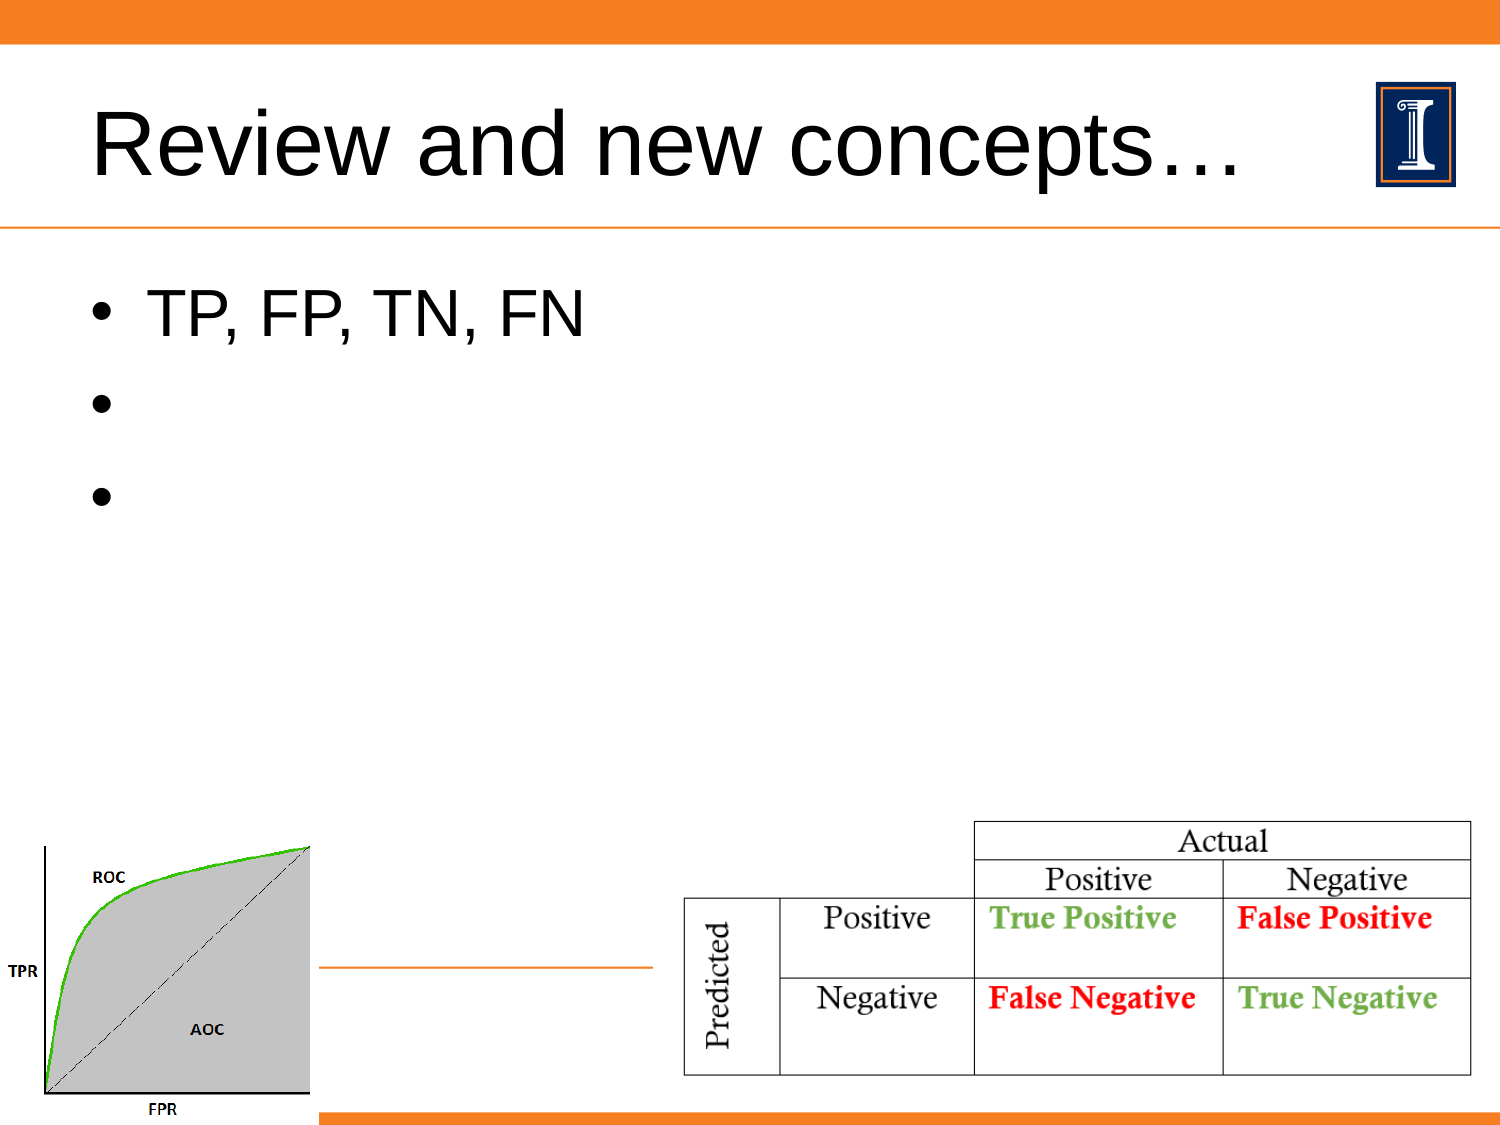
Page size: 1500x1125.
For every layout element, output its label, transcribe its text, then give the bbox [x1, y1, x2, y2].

picture [0, 0, 1500, 1125]
title Review and new concepts… [75, 45, 1425, 233]
